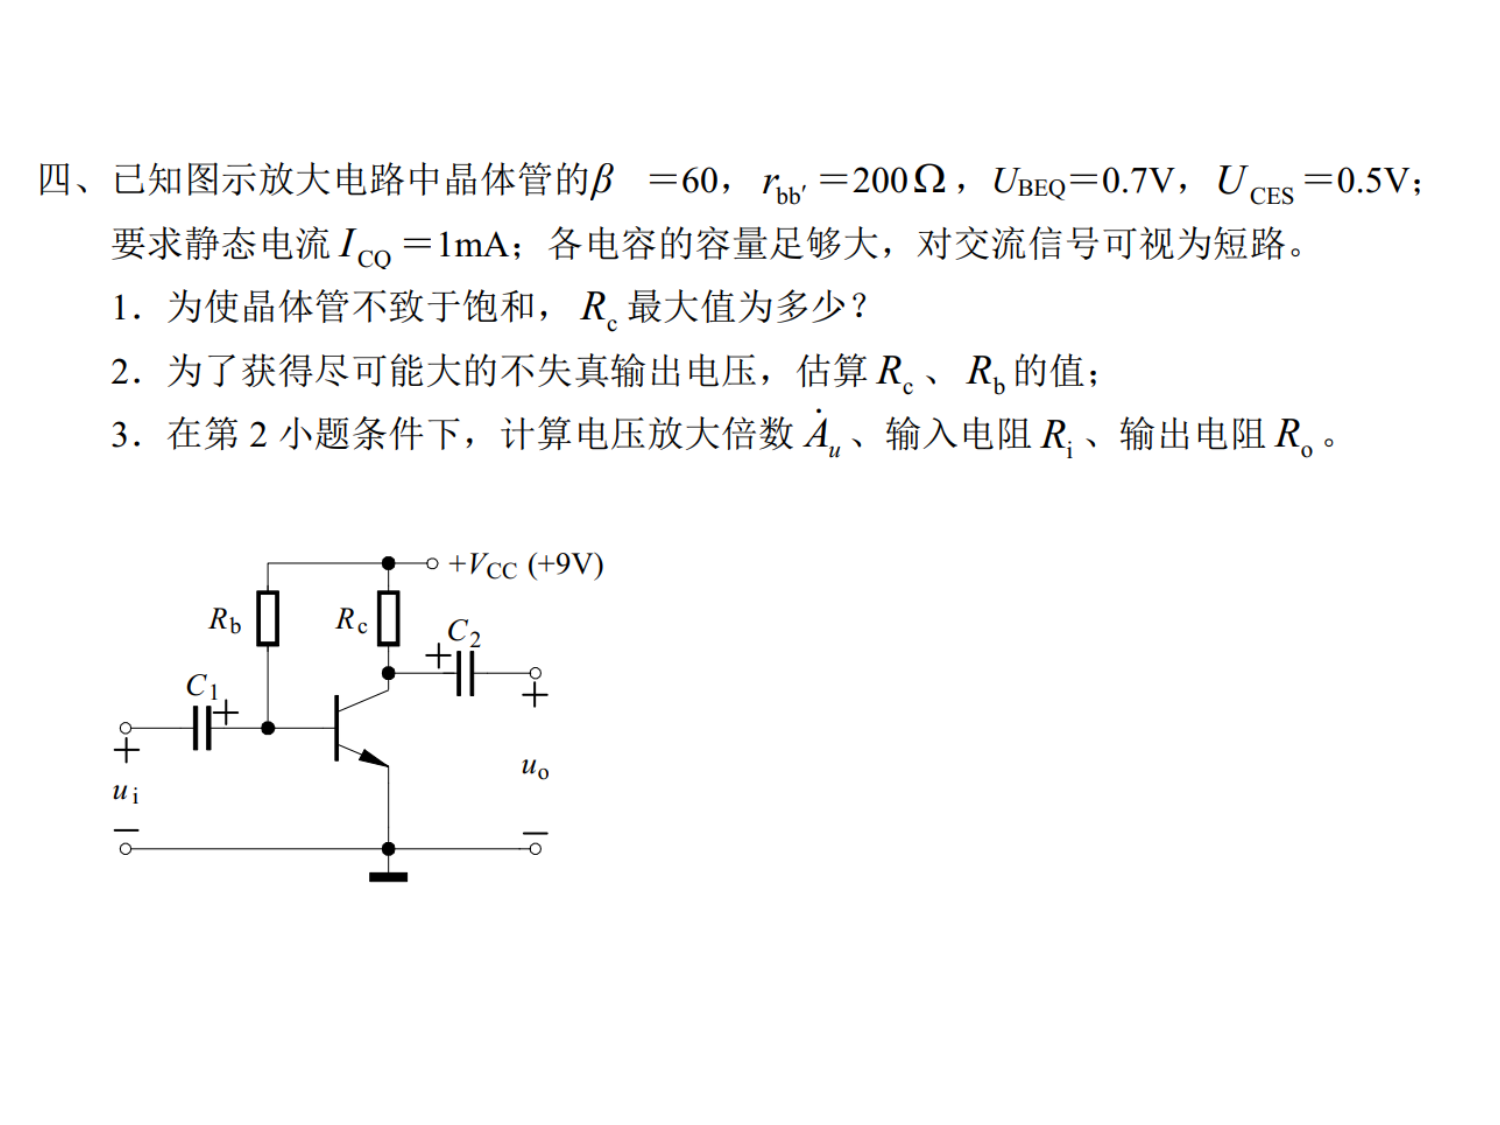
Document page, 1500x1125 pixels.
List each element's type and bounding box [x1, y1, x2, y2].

picture [29, 148, 1441, 904]
